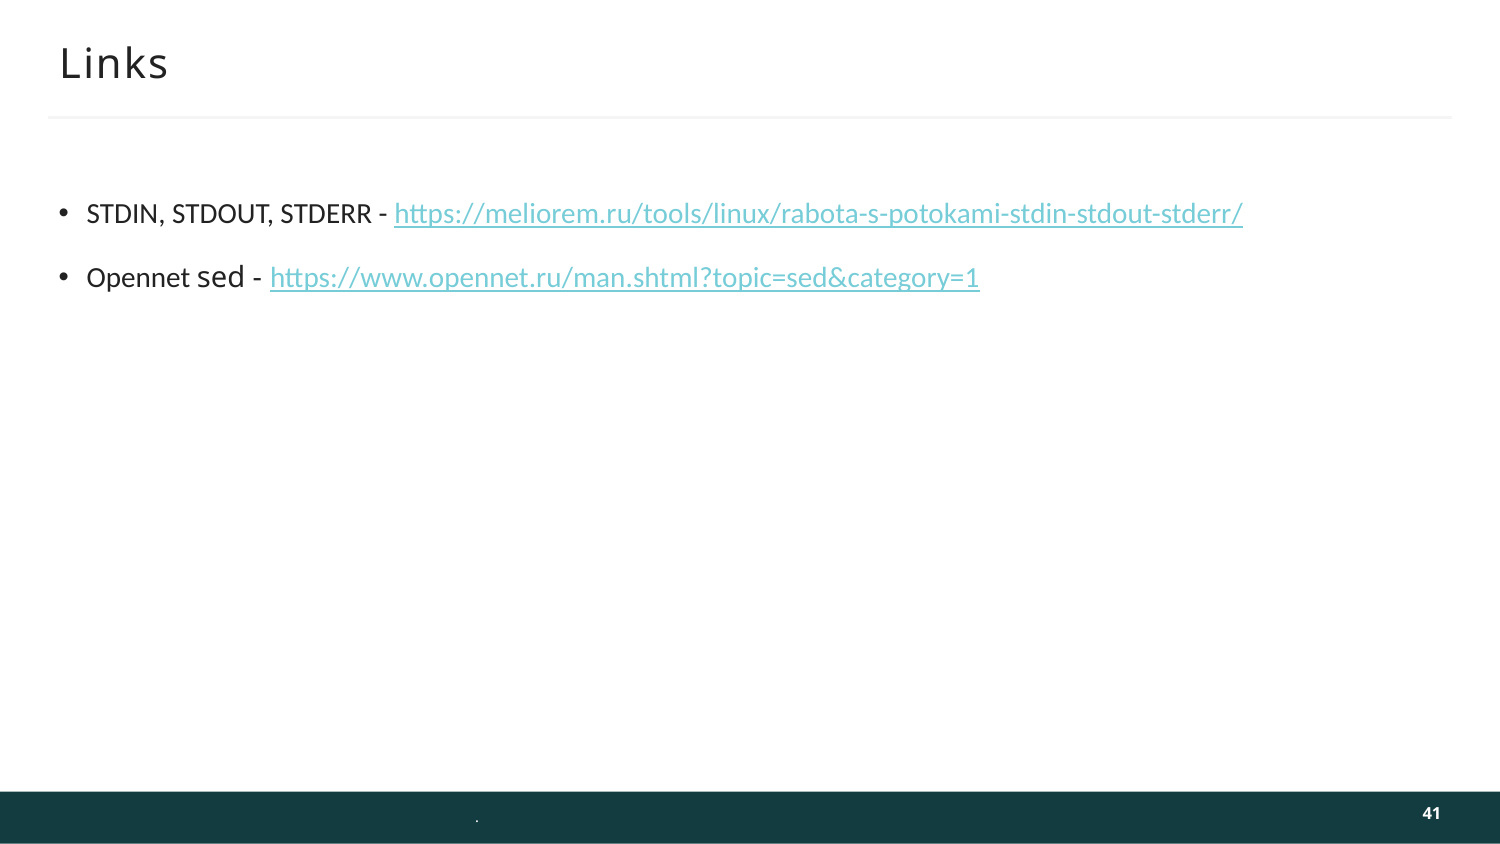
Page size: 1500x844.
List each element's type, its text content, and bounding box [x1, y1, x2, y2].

slide_number 41 [1216, 791, 1442, 844]
list STDIN, STDOUT, STDERR - https://meliorem.ru/tools/linux/rabota-s-potokami-stdin-stdout-stderr/ Opennet sed - https://www.opennet.ru/man.shtml?topic=sed&category=1 [58, 177, 1442, 721]
title Links [59, 37, 1442, 87]
